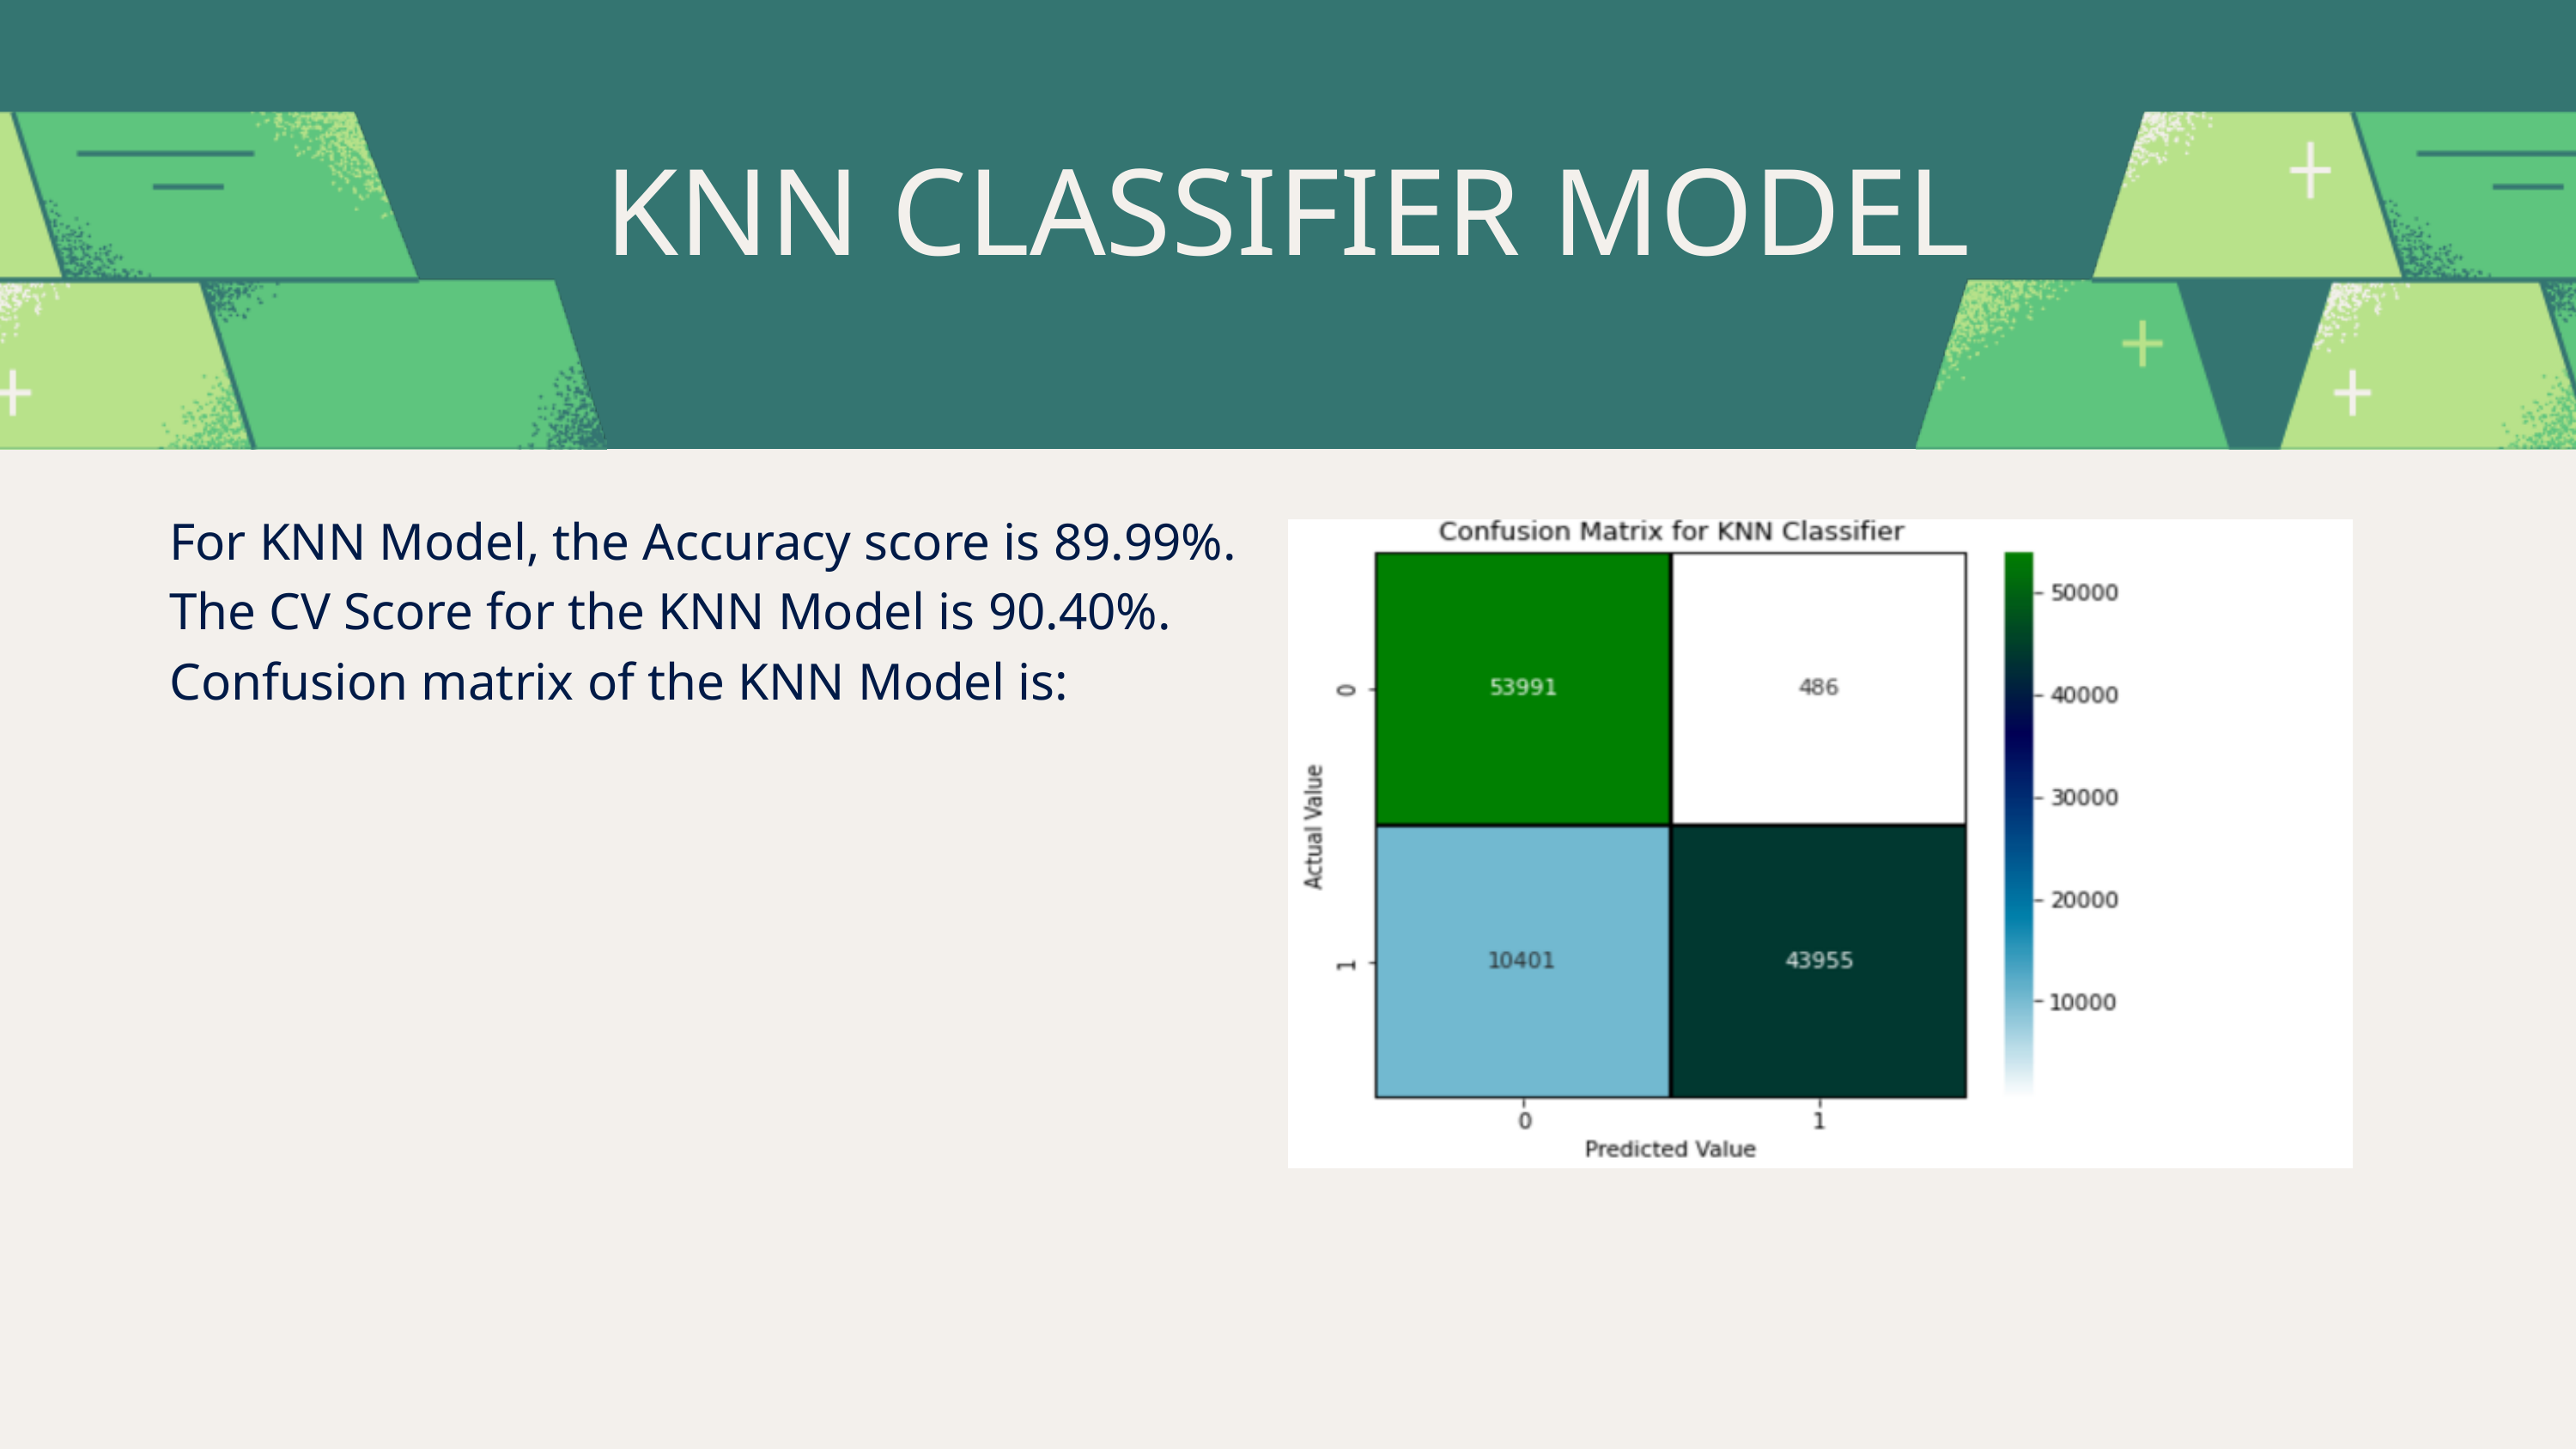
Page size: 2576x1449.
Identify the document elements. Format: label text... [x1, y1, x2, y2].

picture [1287, 519, 2354, 1168]
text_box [0, 0, 2576, 450]
text_box For KNN Model, the Accuracy score is 89.99%. The CV Score for the KNN Model is 90.40%. Confusion matrix of the KNN Model is: [169, 500, 1253, 781]
picture [0, 112, 607, 450]
picture [1915, 112, 2576, 450]
